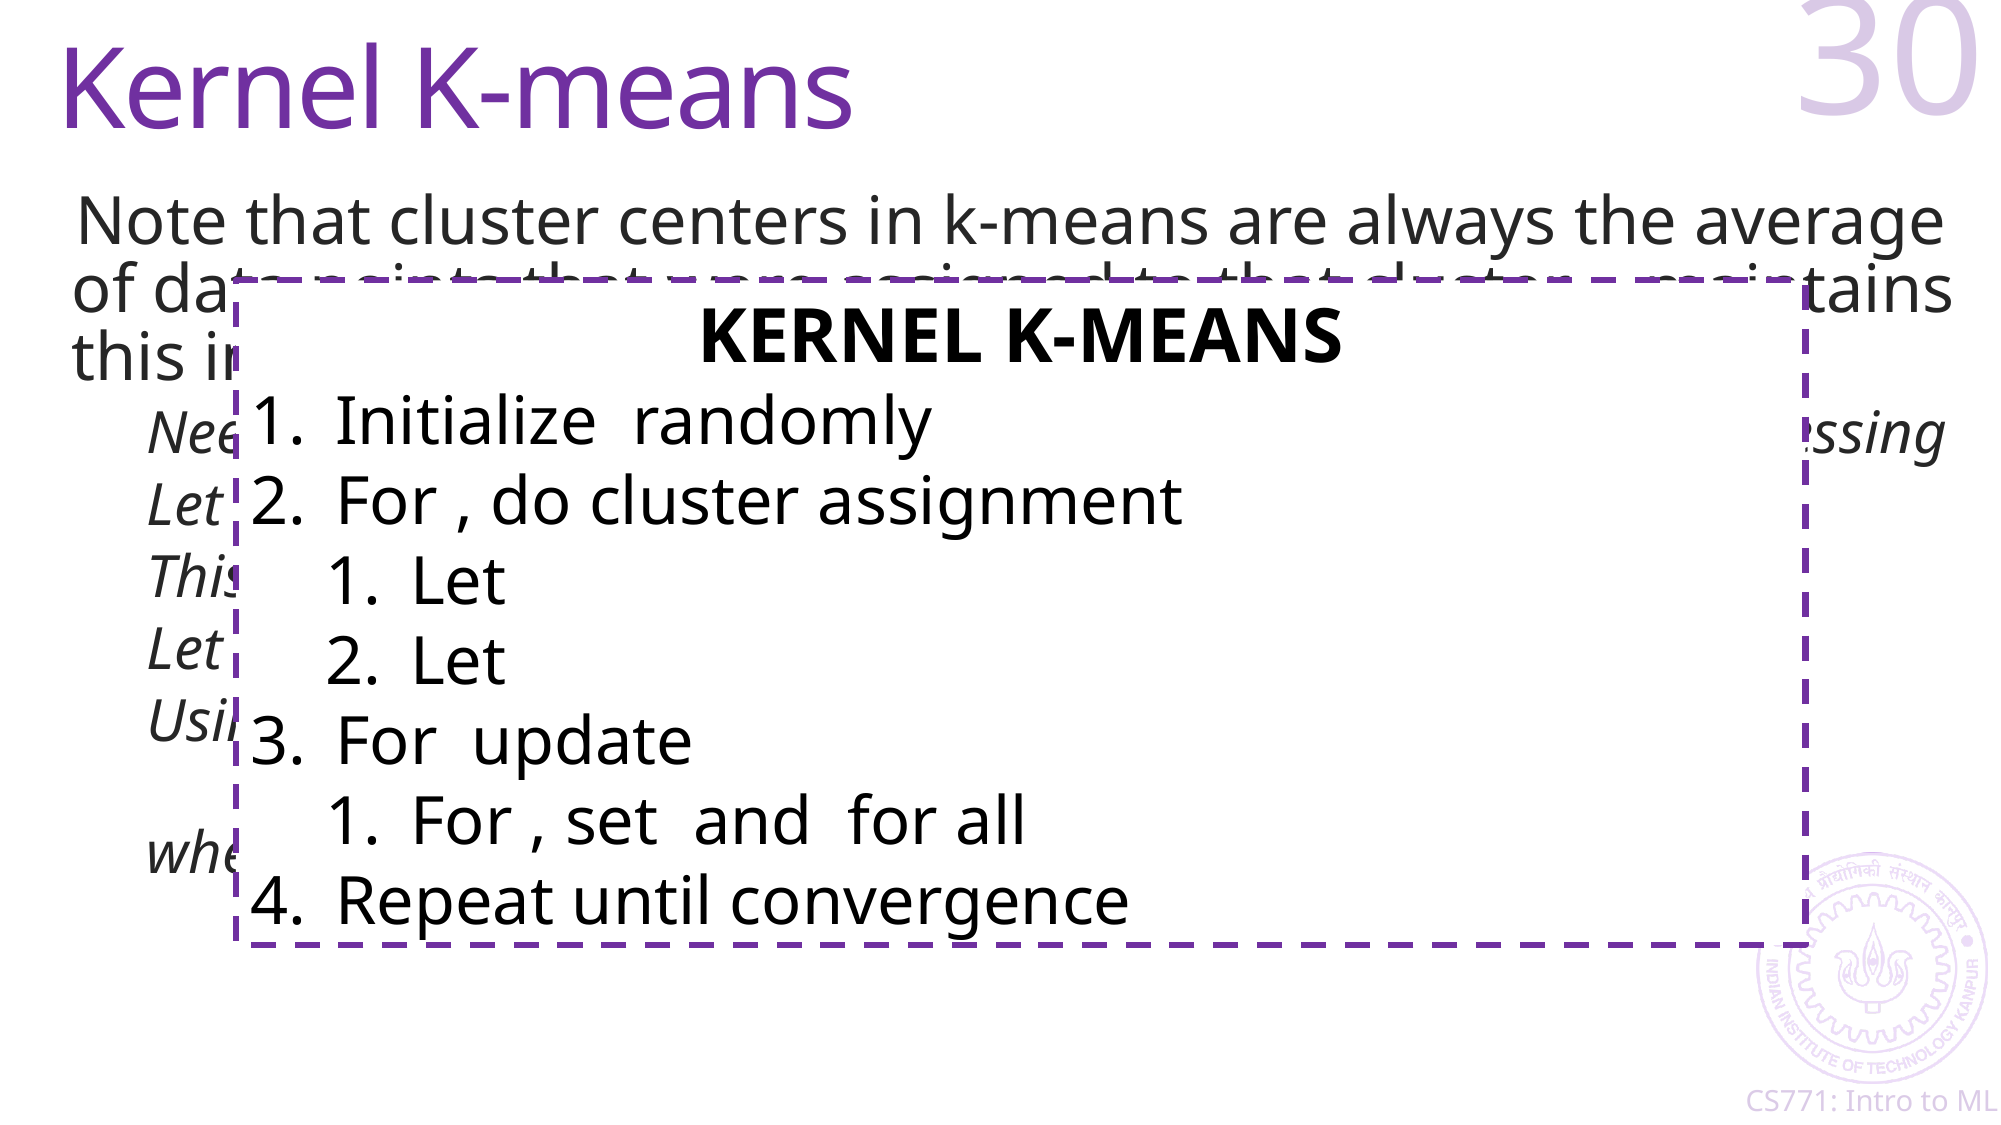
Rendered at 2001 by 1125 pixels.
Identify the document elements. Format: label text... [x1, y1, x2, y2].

slide_number 30 [1520, 6, 2000, 183]
title Kernel K-means [41, 5, 1945, 183]
